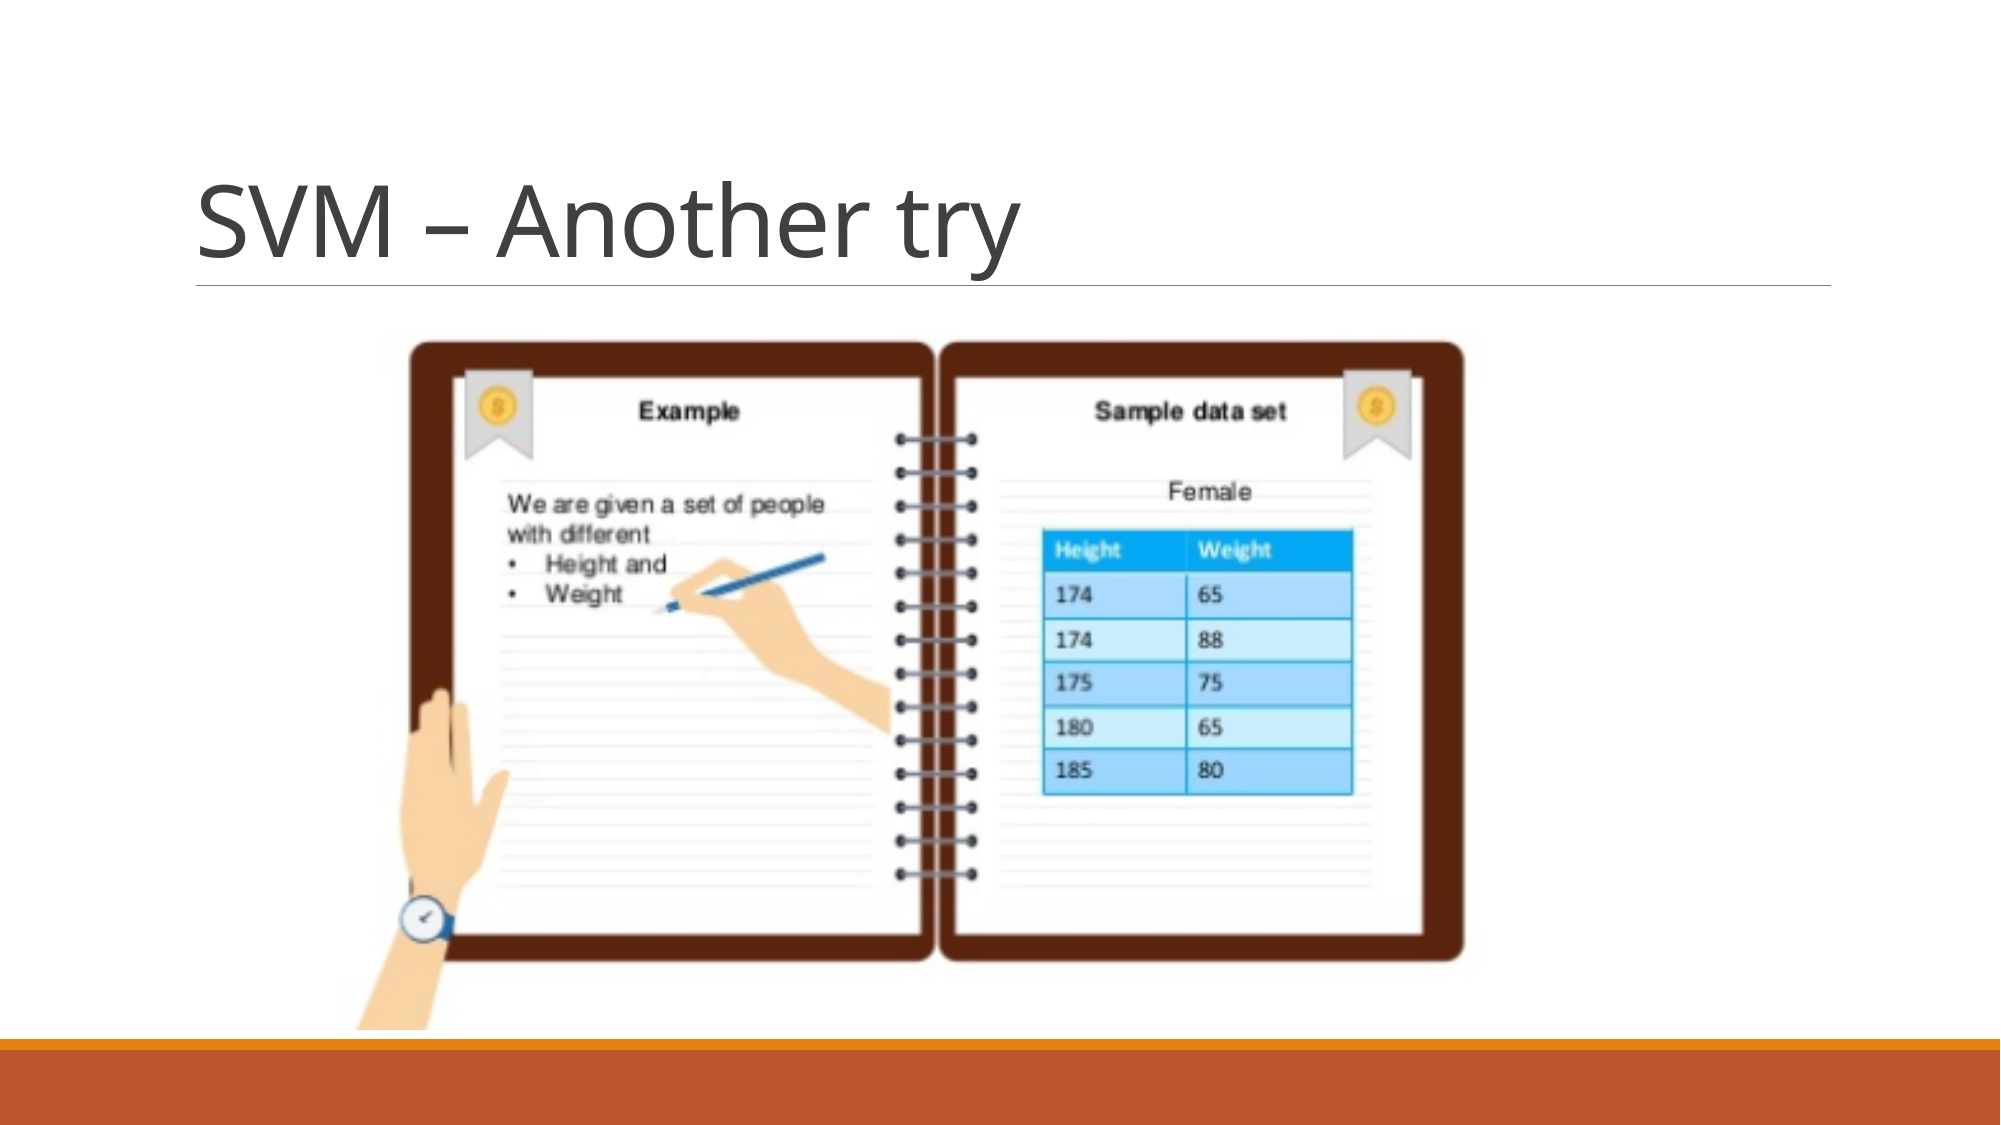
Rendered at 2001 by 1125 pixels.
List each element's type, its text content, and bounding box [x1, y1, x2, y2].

title SVM – Another try [180, 47, 1830, 285]
picture [335, 328, 1485, 1031]
